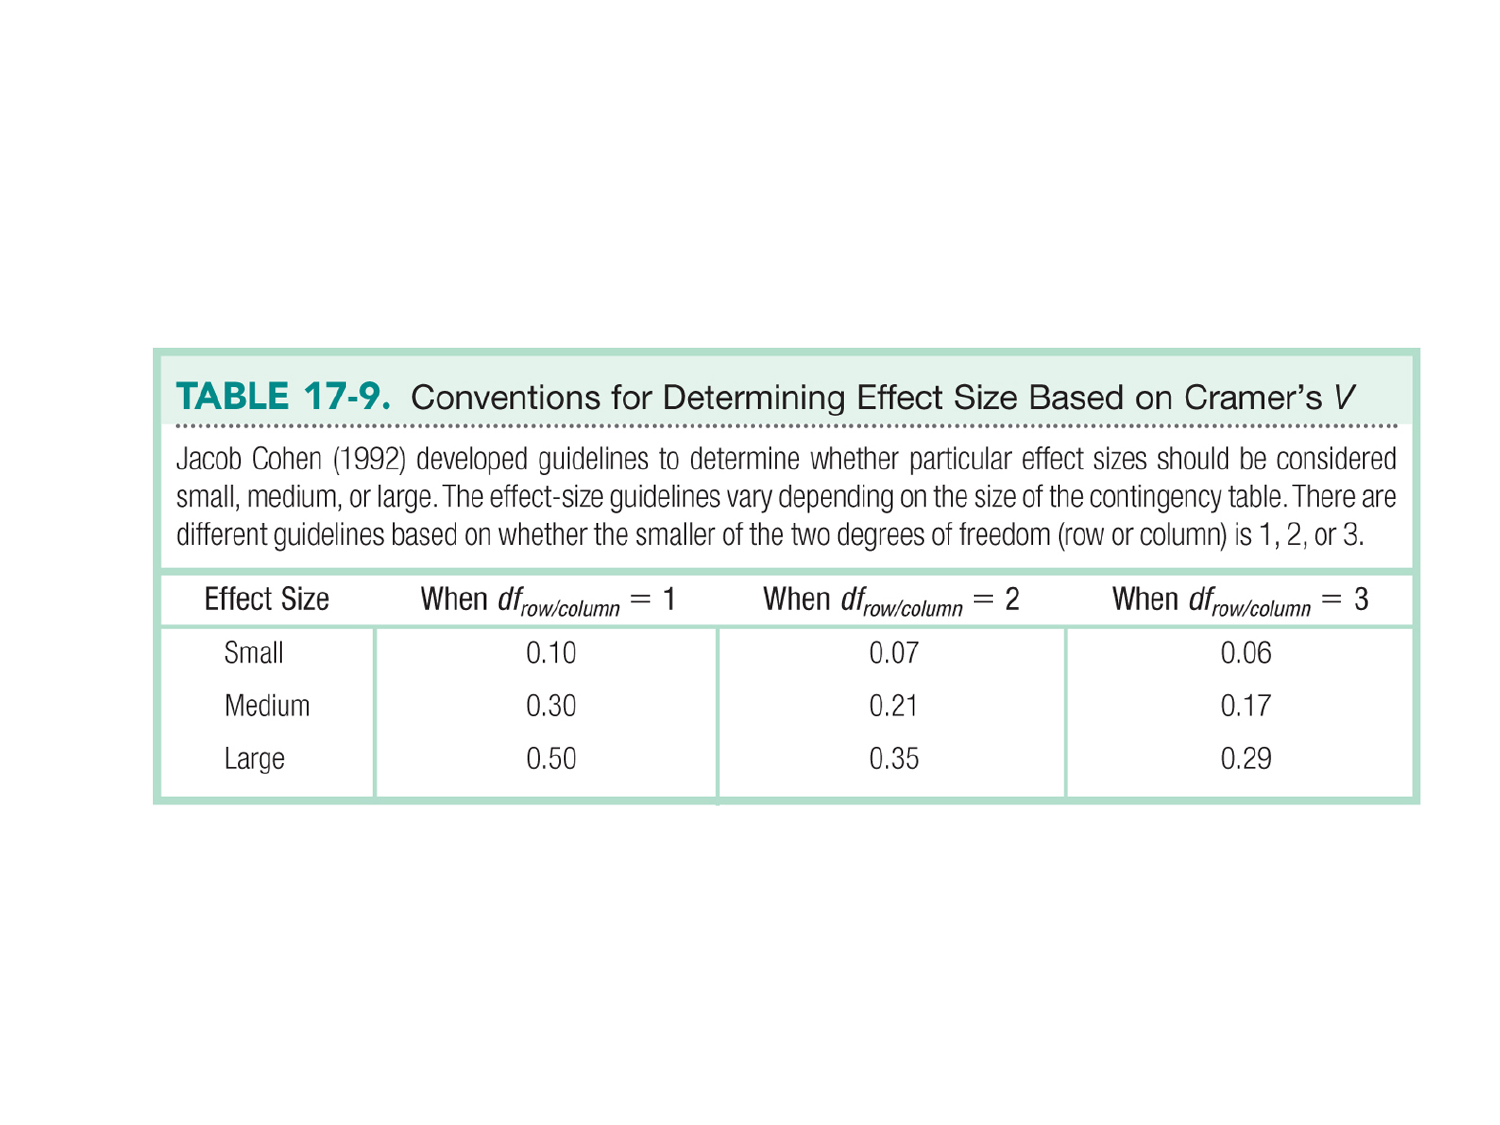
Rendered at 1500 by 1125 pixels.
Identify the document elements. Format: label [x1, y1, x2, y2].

picture [149, 343, 1426, 809]
